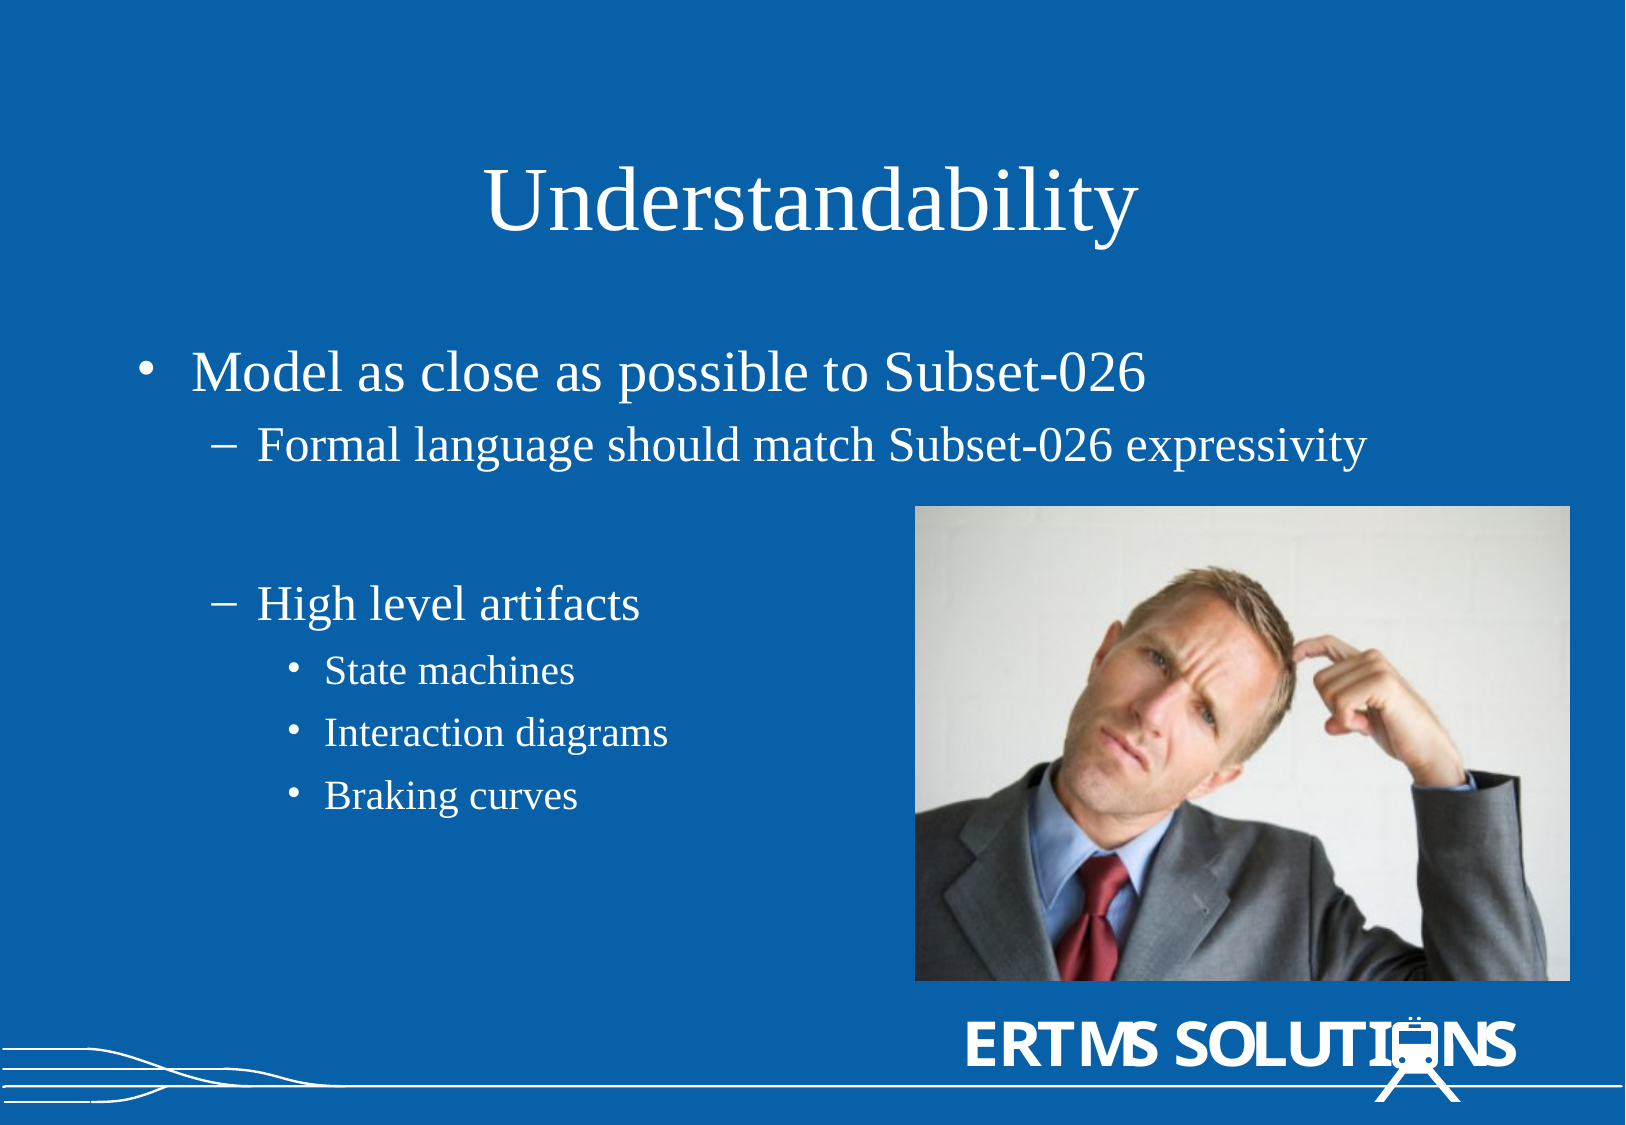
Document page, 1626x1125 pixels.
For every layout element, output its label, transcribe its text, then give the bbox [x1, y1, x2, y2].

list Model as close as possible to Subset-026 Formal language should match Subset-026 expressivity High level artifacts State machines Interaction diagrams Braking curves [121, 324, 1571, 1005]
title Understandability [121, 82, 1502, 306]
picture [915, 506, 1571, 981]
